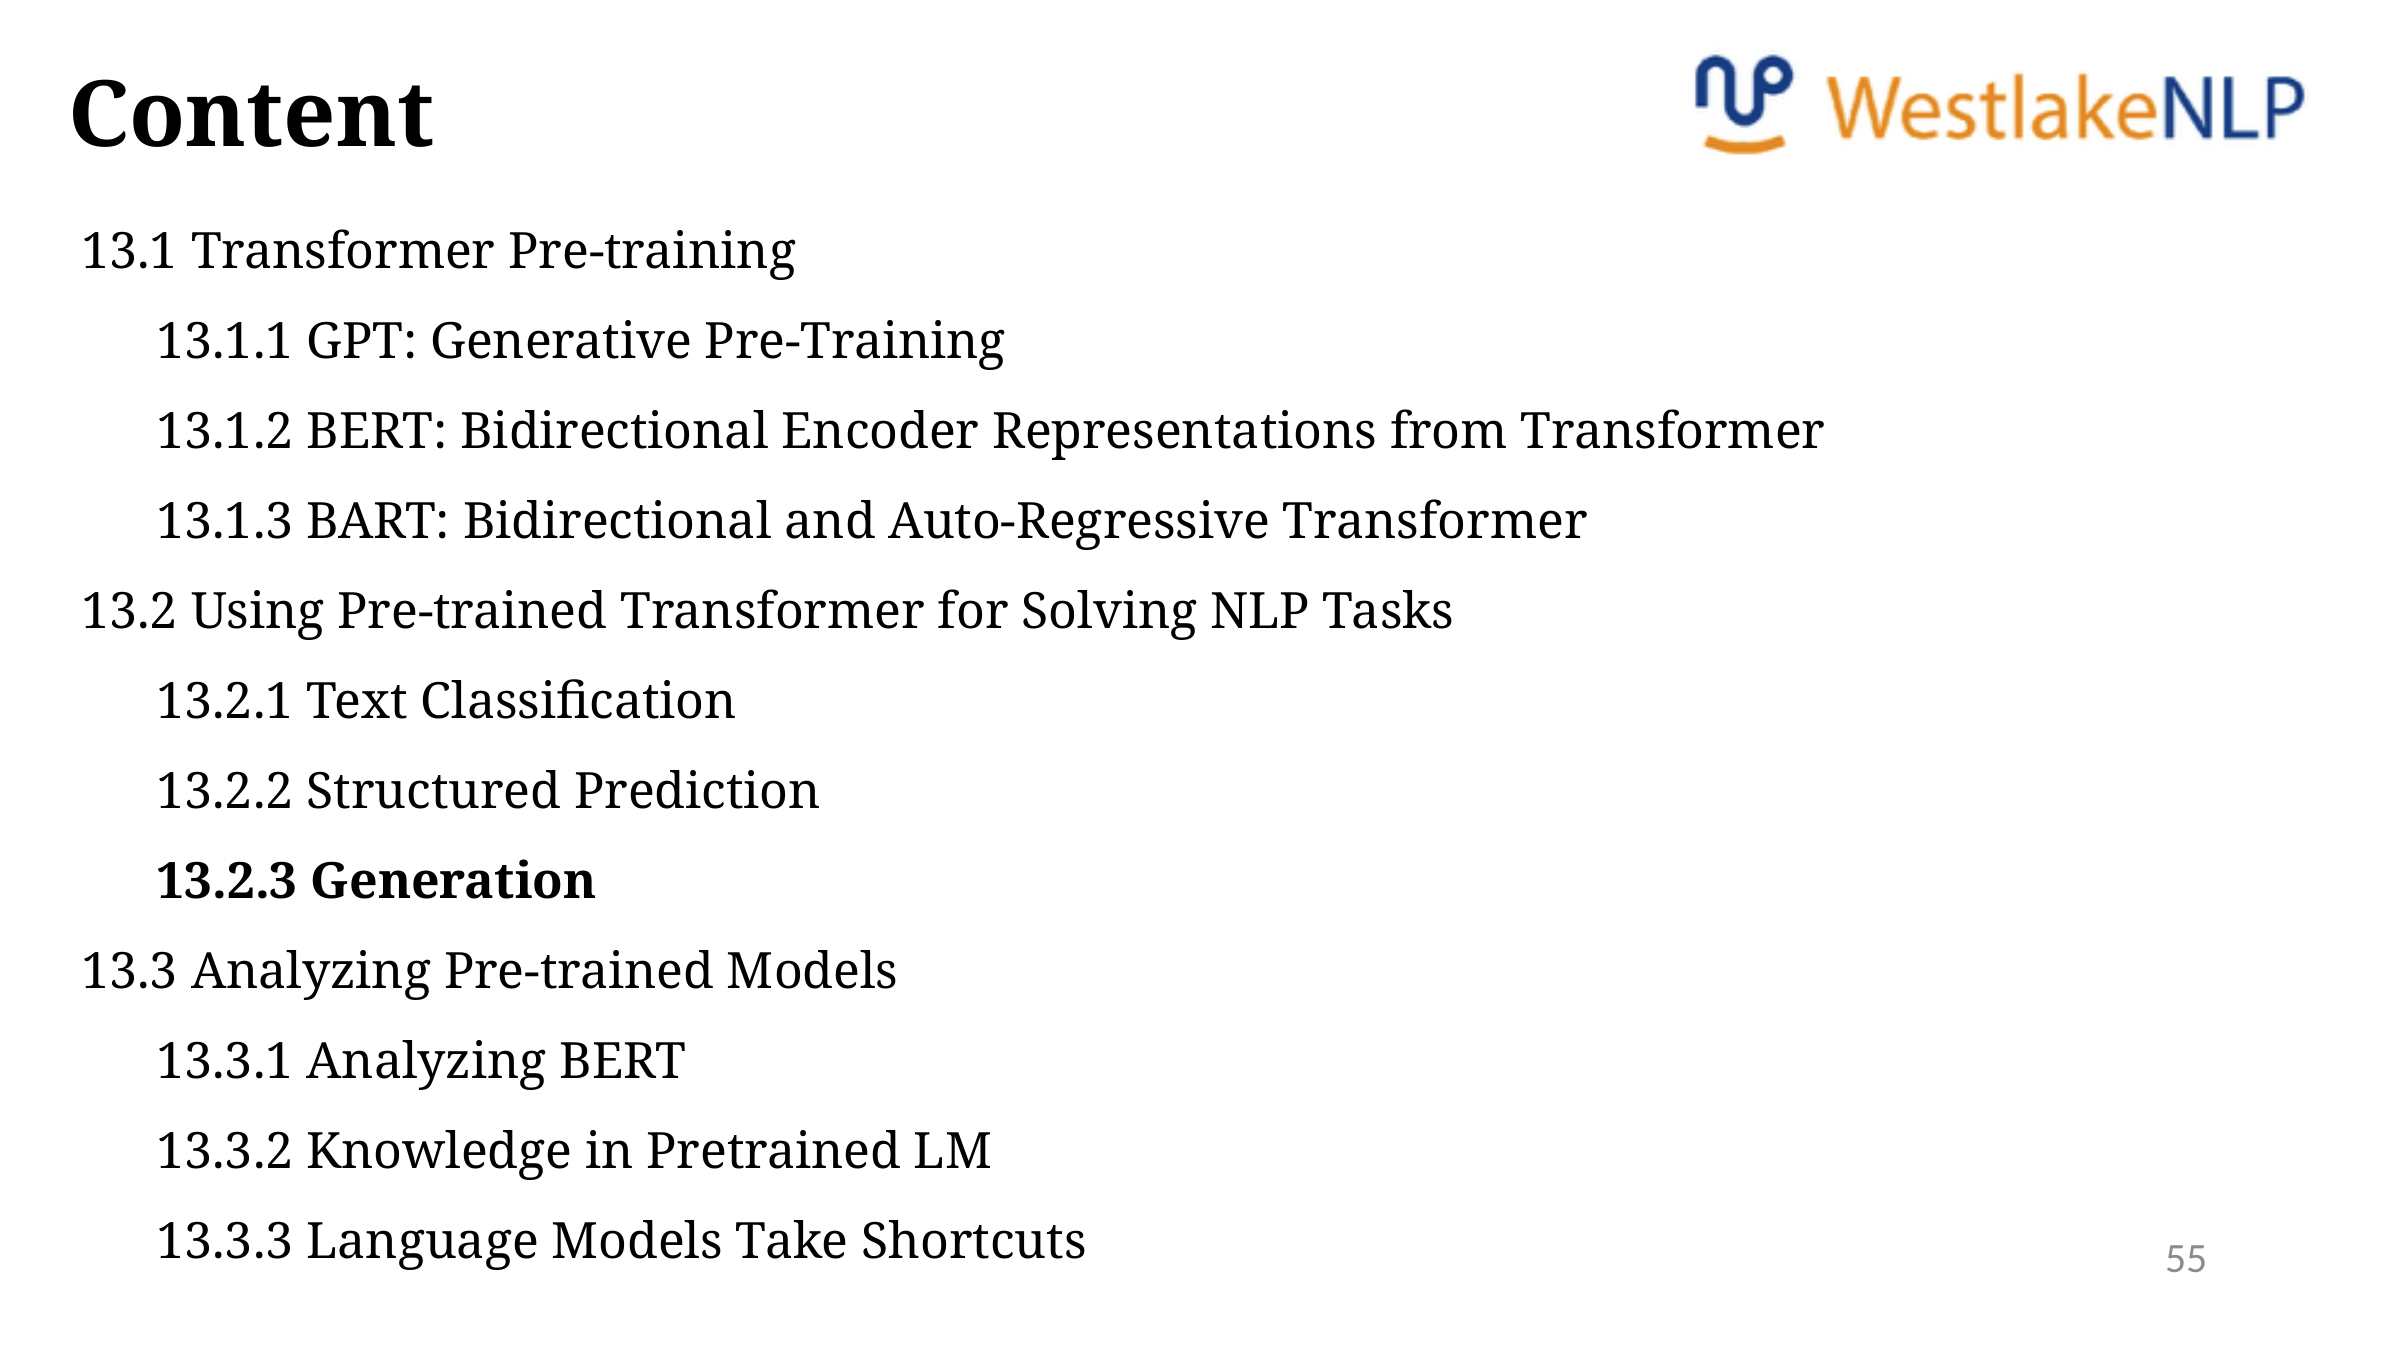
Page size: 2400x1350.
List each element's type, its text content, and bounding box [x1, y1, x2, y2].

text_box 13.1 Transformer Pre-training 13.1.1 GPT: Generative Pre-Training 13.1.2 BERT: Bidirectional Encoder Representations from Transformer 13.1.3 BART: Bidirectional and Auto-Regressive Transformer 13.2 Using Pre-trained Transformer for Solving NLP Tasks 13.2.1 Text Classification 13.2.2 Structured Prediction 13.2.3 Generation 13.3 Analyzing Pre-trained Models 13.3.1 Analyzing BERT 13.3.2 Knowledge in Pretrained LM 13.3.3 Language Models Take Shortcuts [66, 181, 1868, 1321]
slide_number 55 [2137, 1225, 2223, 1286]
picture [1643, 23, 2363, 189]
text_box Content [53, 47, 450, 173]
